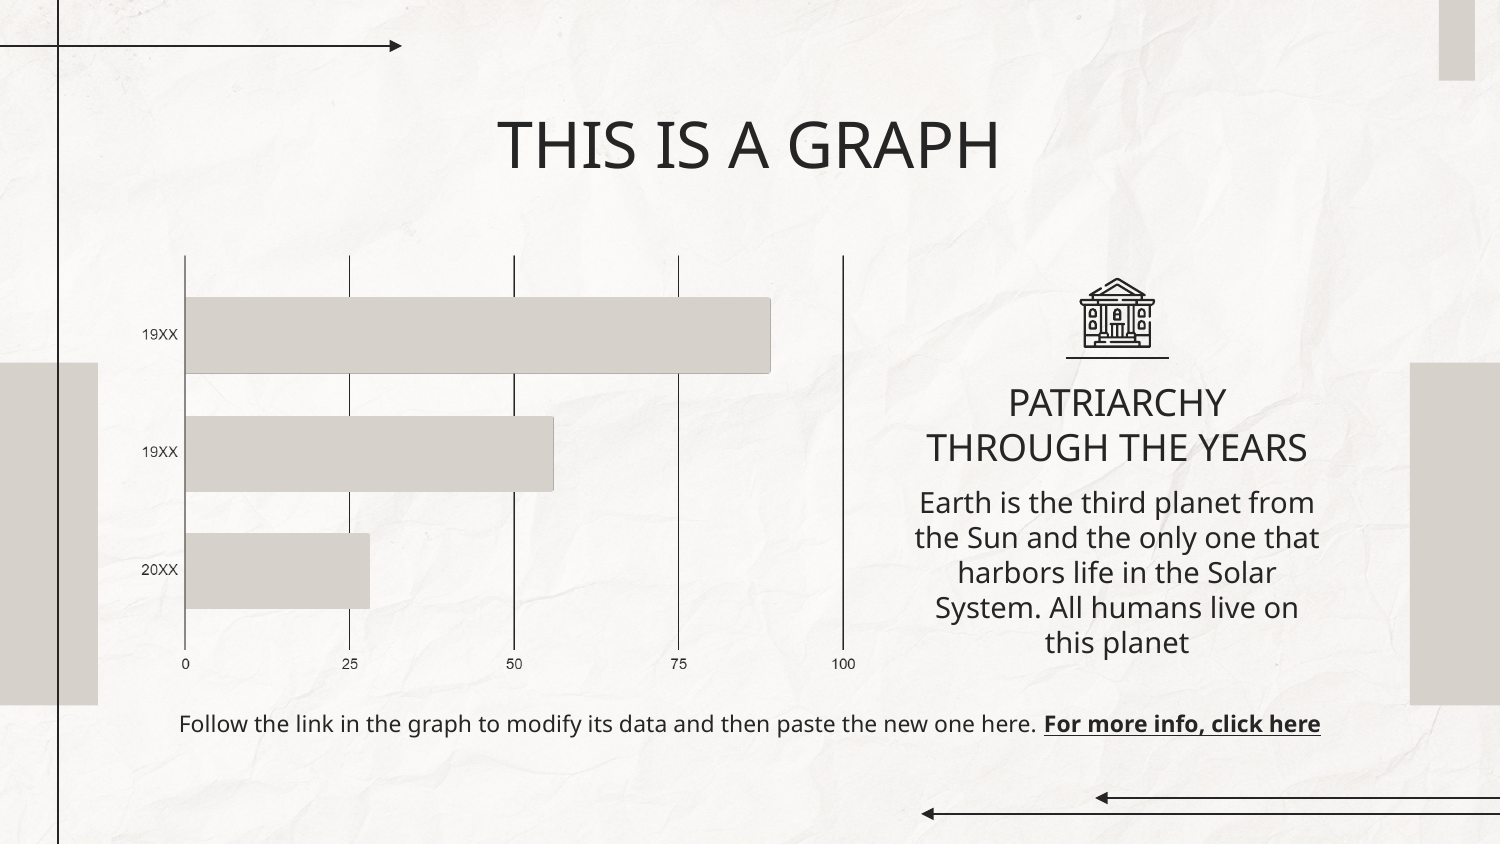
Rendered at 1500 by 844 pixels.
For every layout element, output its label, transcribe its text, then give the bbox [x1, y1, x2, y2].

text_box PATRIARCHY THROUGH THE YEARS [897, 368, 1338, 469]
text_box Earth is the third planet from the Sun and the only one that harbors life in the Solar System. All humans live on this planet [897, 469, 1338, 636]
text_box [1079, 277, 1156, 348]
picture [117, 232, 866, 695]
subtitle Follow the link in the graph to modify its data and then paste the new one here. For more info, click here [118, 694, 1382, 755]
title THIS IS A GRAPH [118, 88, 1382, 183]
